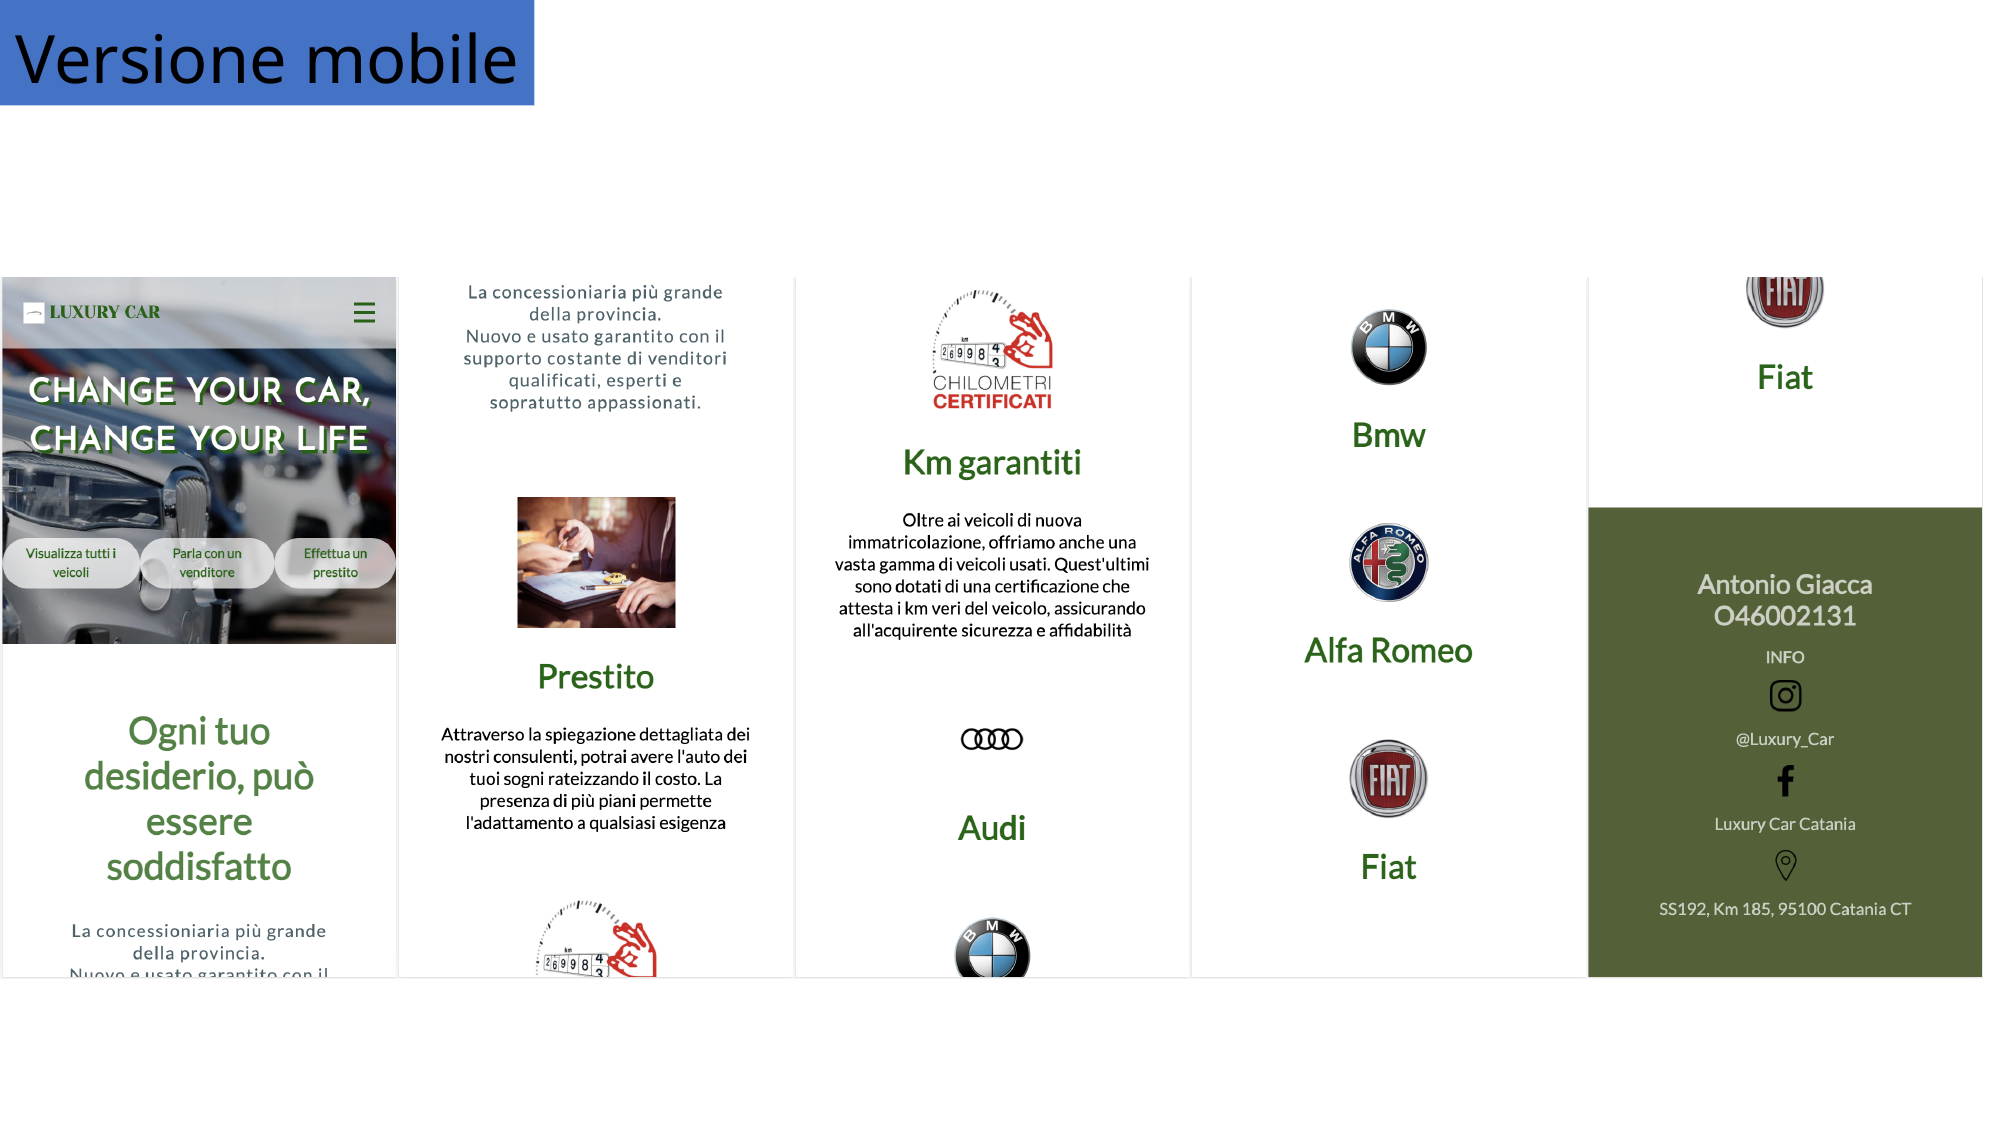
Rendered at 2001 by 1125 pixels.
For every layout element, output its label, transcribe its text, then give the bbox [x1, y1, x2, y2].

picture [0, 277, 1983, 979]
title Versione mobile [0, 0, 535, 106]
